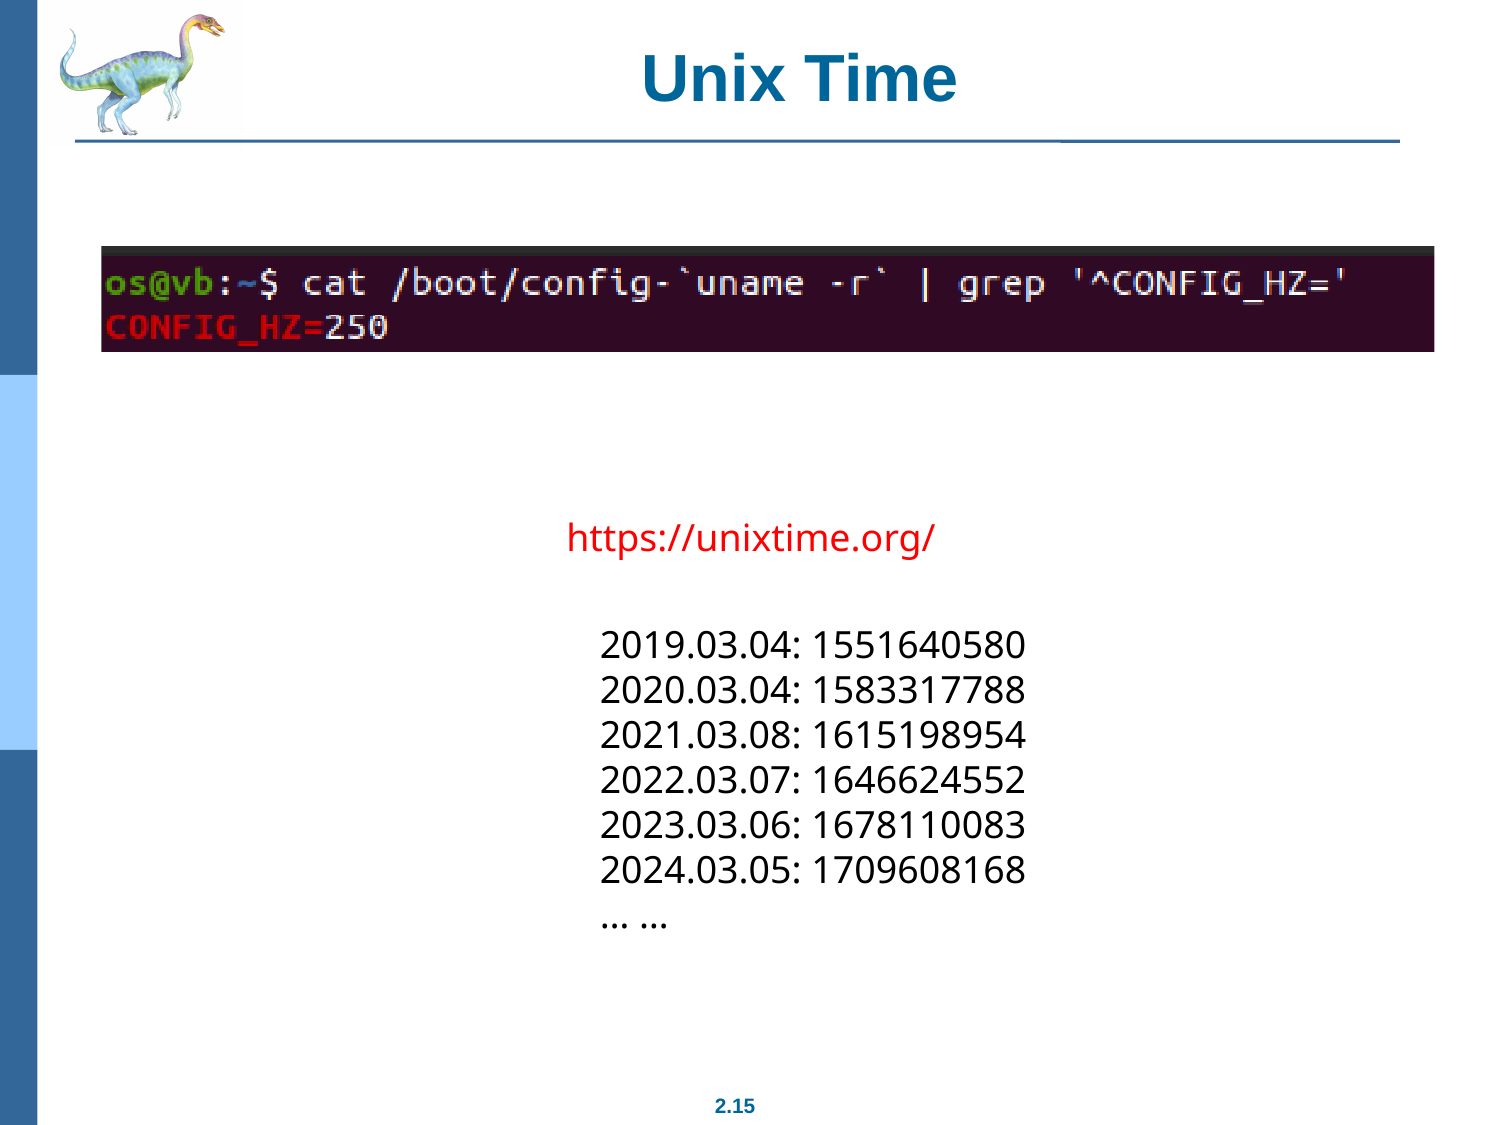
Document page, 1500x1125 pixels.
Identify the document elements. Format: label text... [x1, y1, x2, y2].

text_box 2019.03.04: 1551640580 2020.03.04: 1583317788 2021.03.08: 1615198954 2022.03.07: 1646624552 2023.03.06: 1678110083 2024.03.05: 1709608168 … … [584, 613, 1042, 989]
picture [46, 0, 243, 149]
picture [101, 246, 1435, 352]
text_box Unix Time [175, 27, 1425, 122]
text_box https://unixtime.org/ [551, 506, 1303, 567]
